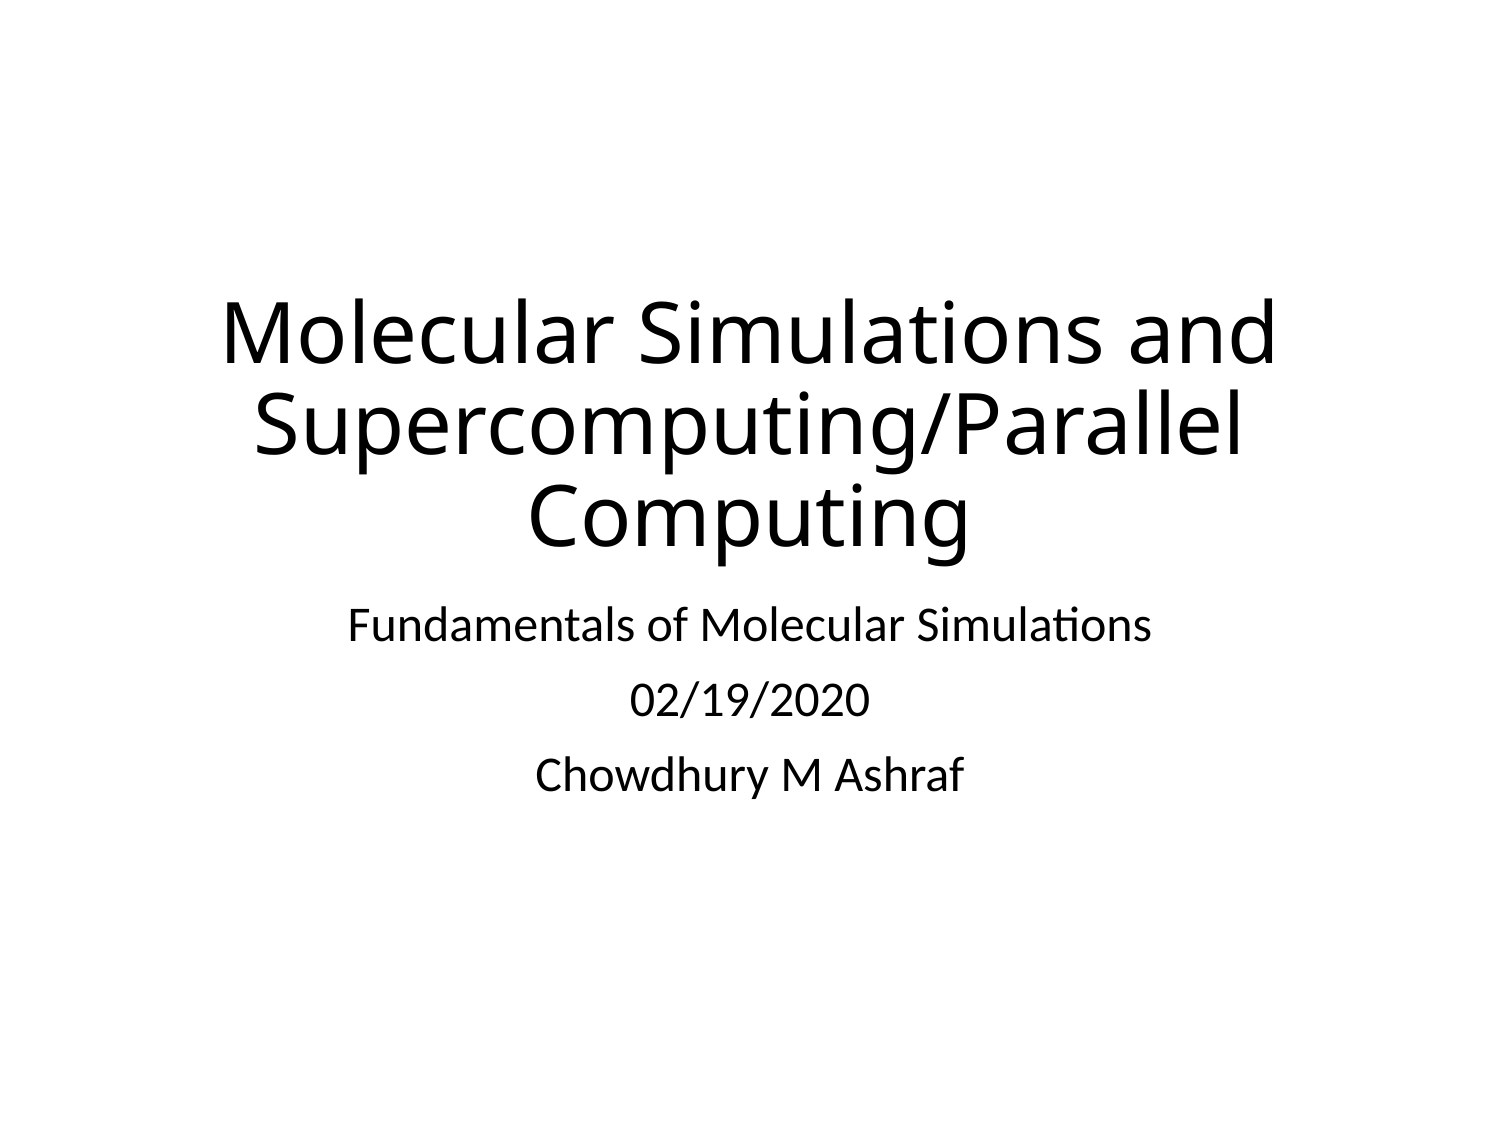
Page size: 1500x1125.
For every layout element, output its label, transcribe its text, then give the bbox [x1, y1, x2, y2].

subtitle Fundamentals of Molecular Simulations 02/19/2020 Chowdhury M Ashraf [187, 590, 1313, 863]
title Molecular Simulations and Supercomputing/Parallel Computing [116, 278, 1384, 573]
